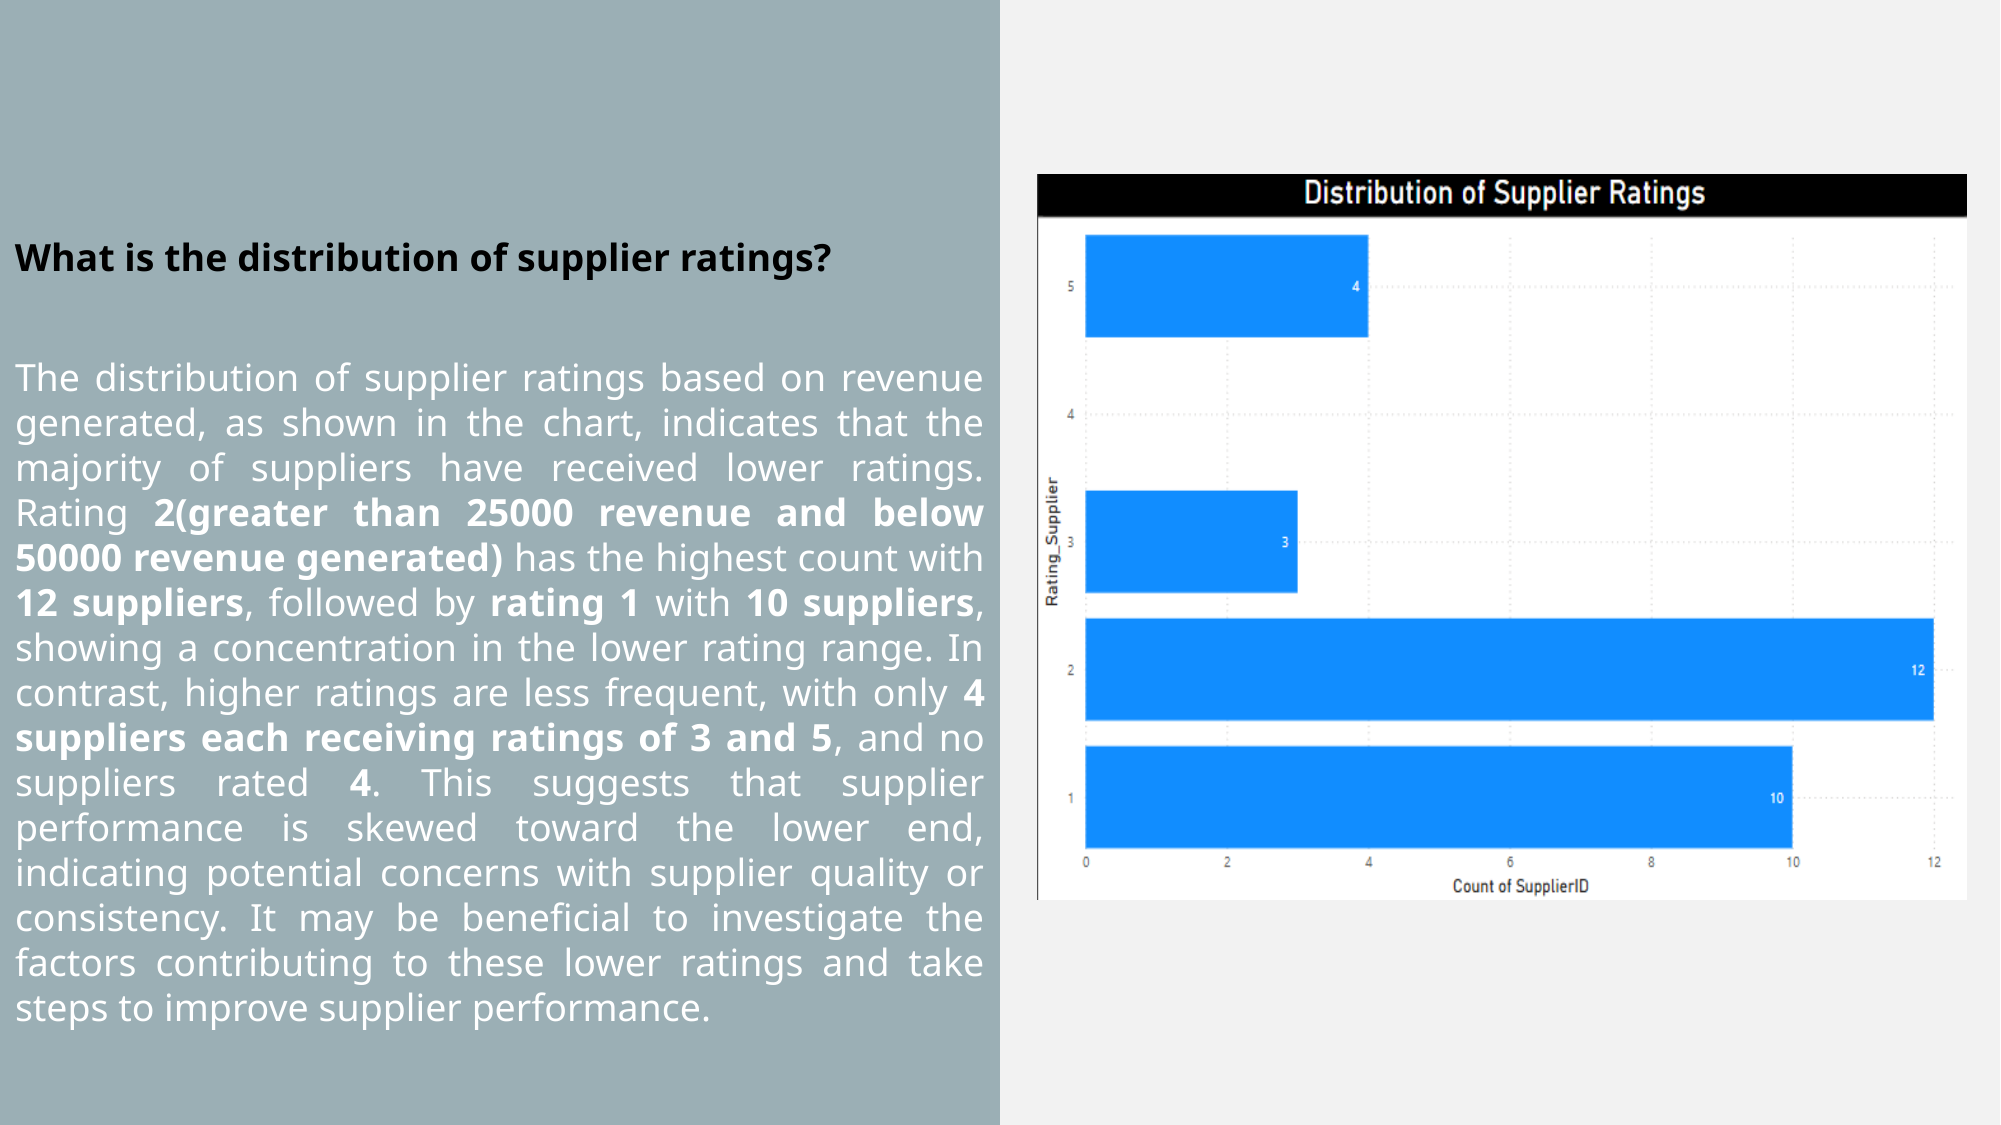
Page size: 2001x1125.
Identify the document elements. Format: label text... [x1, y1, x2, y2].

text_box What is the distribution of supplier ratings? [0, 226, 1000, 286]
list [1037, 174, 1967, 900]
list The distribution of supplier ratings based on revenue generated, as shown in the chart, indicates that the majority of suppliers have received lower ratings. Rating 2(greater than 25000 revenue and below 50000 revenue generated) has the highest count with 12 suppliers, followed by rating 1 with 10 suppliers, showing a concentration in the lower rating range. In contrast, higher ratings are less frequent, with only 4 suppliers each receiving ratings of 3 and 5, and no suppliers rated 4. This suggests that supplier performance is skewed toward the lower end, indicating potential concerns with supplier quality or consistency. It may be beneficial to investigate the factors contributing to these lower ratings and take steps to improve supplier performance. [0, 346, 1000, 707]
